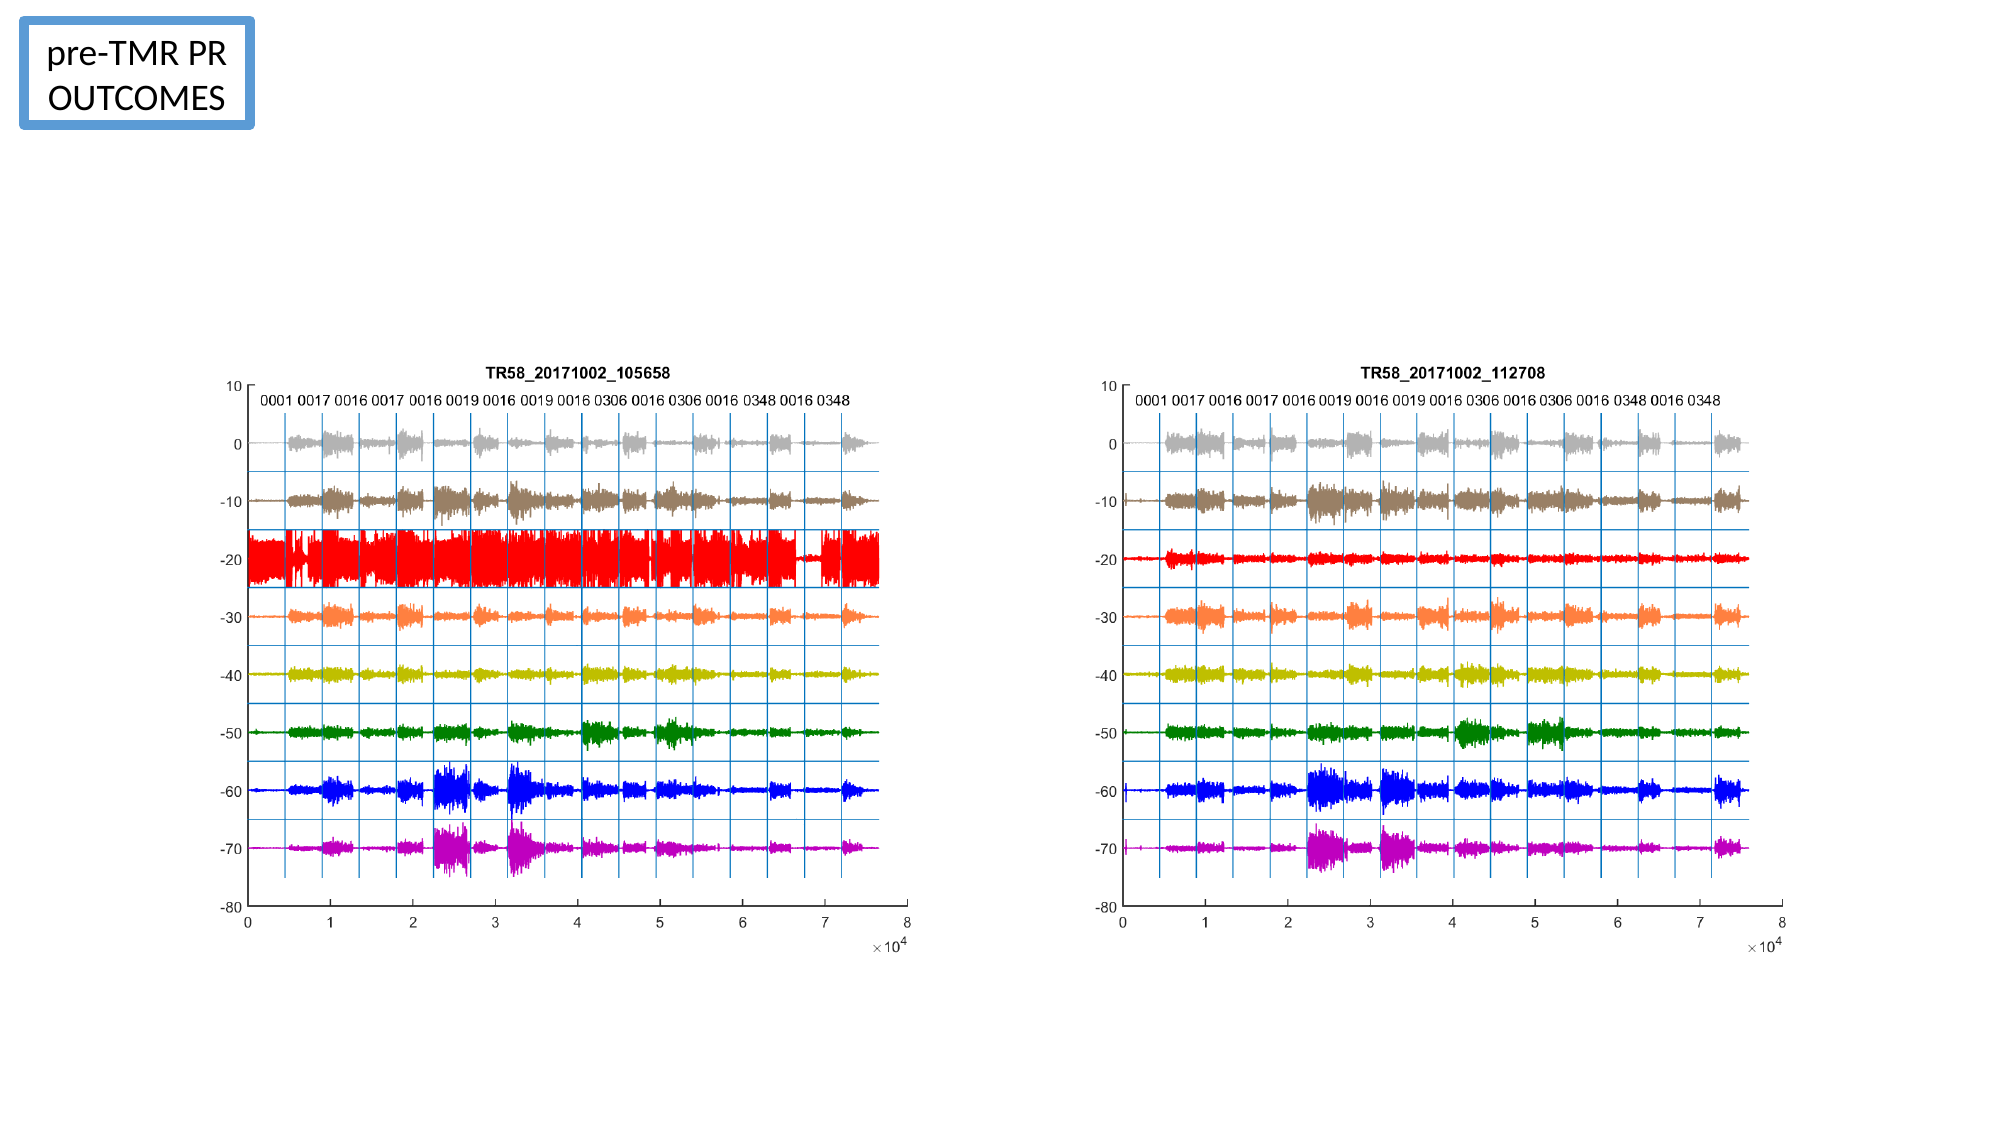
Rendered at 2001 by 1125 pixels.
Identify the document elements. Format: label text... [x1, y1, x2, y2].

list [1012, 337, 1863, 976]
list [137, 337, 988, 976]
text_box pre-TMR PR OUTCOMES [23, 20, 250, 126]
